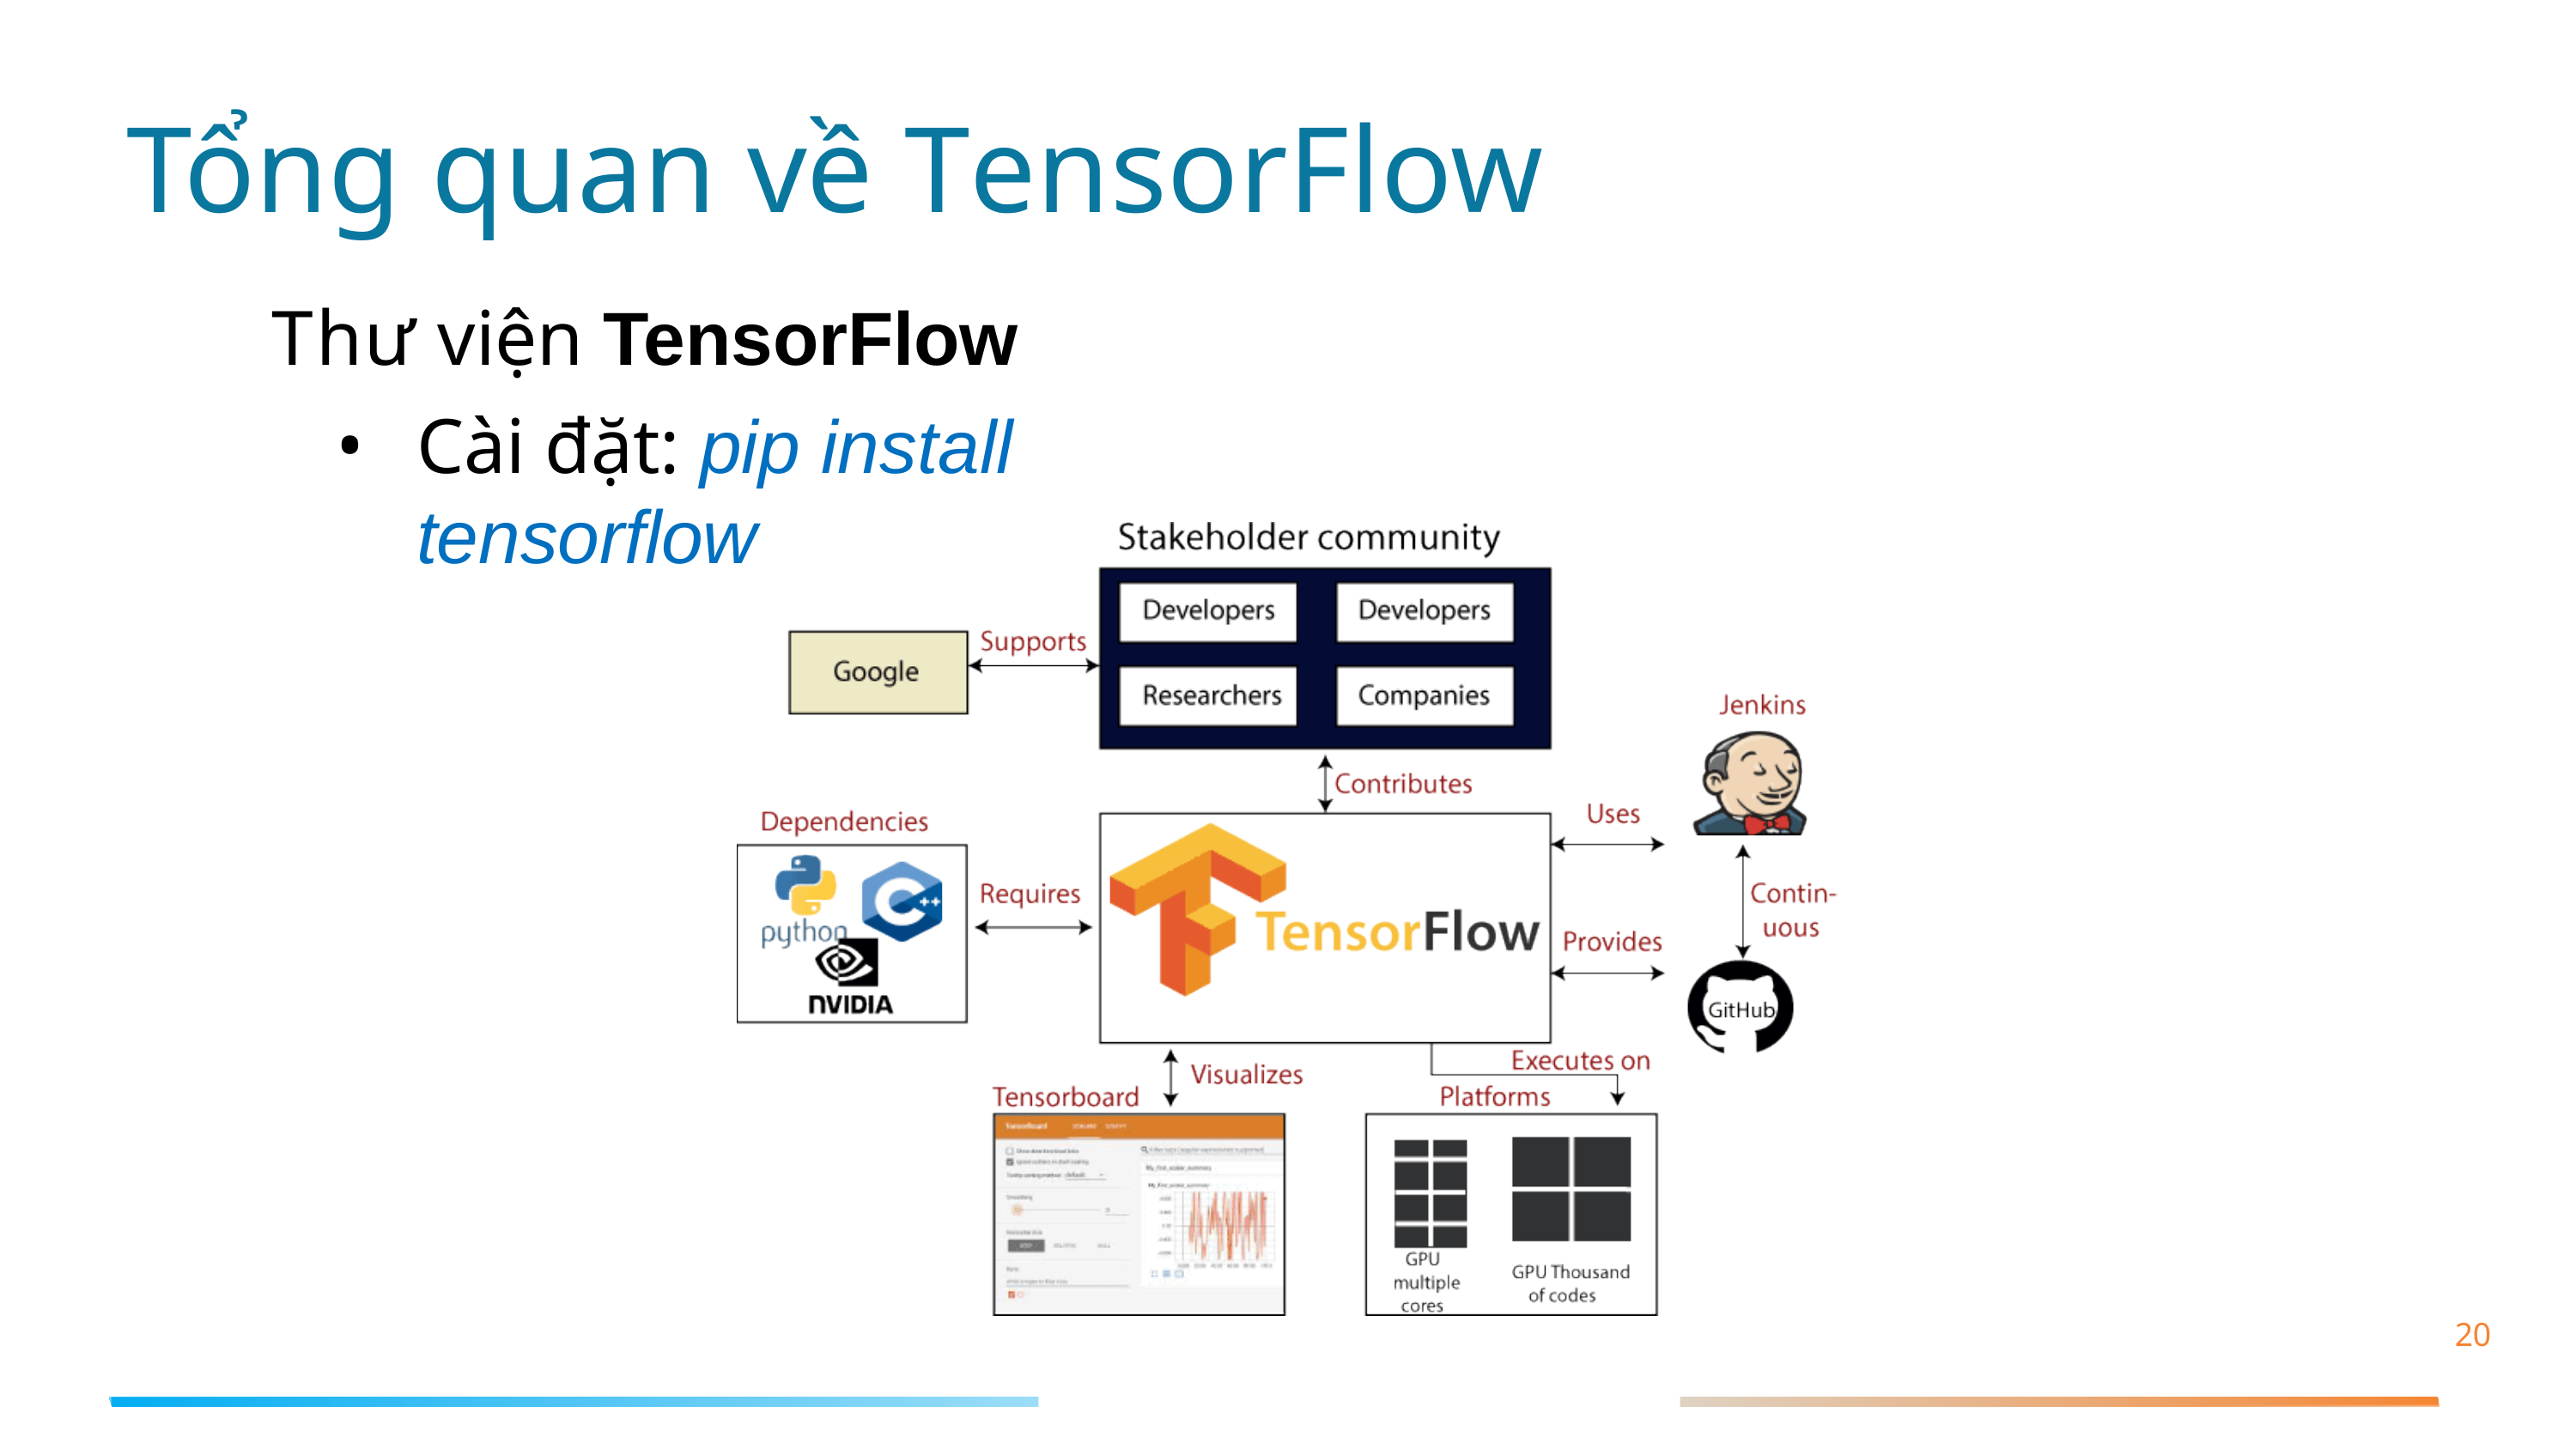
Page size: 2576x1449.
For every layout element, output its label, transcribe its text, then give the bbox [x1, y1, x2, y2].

picture [736, 522, 1838, 1316]
title Tổng quan về TensorFlow [125, 92, 2245, 336]
slide_number 20 [2452, 1320, 2498, 1449]
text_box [108, 1367, 2439, 1427]
text_box Thư viện TensorFlow Cài đặt: pip install tensorflow [270, 270, 1370, 579]
